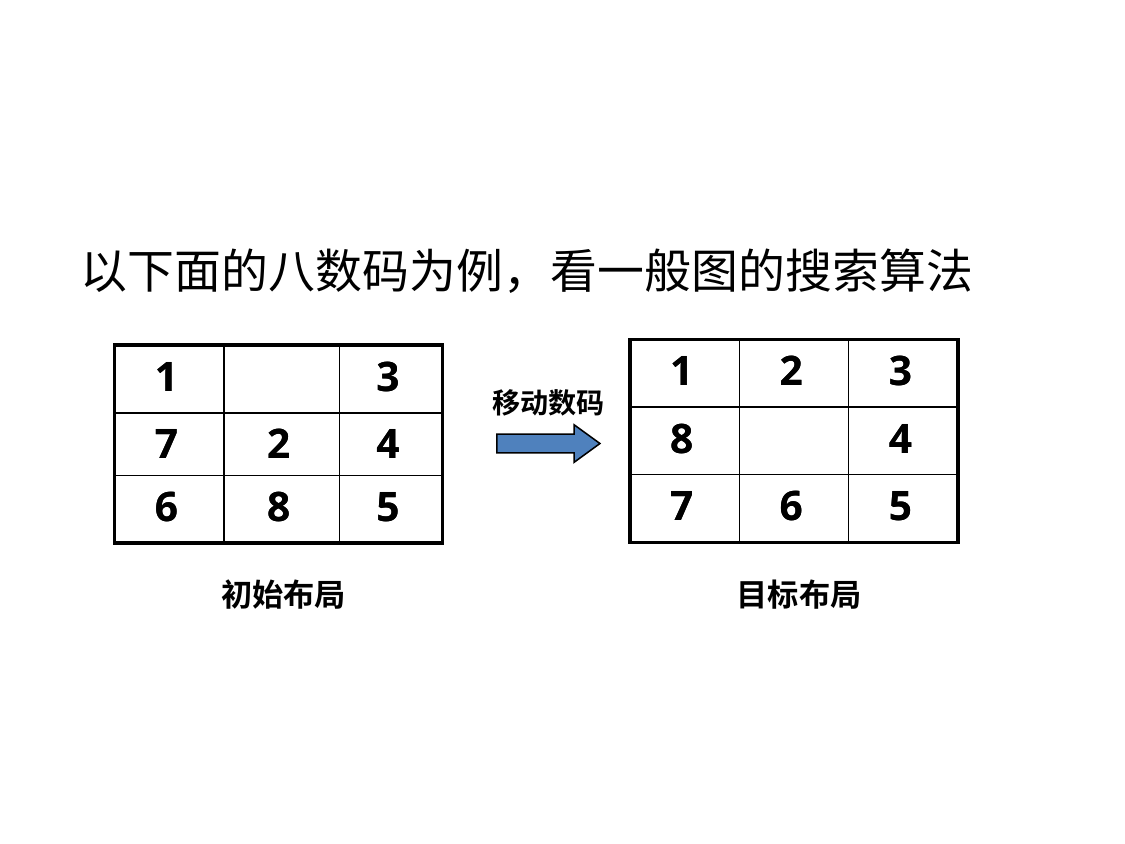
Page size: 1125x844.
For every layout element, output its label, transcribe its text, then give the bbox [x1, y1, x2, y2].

picture [627, 337, 962, 546]
picture [112, 343, 447, 547]
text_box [477, 377, 622, 463]
text_box 初始布局 [206, 568, 375, 621]
text_box 以下面的八数码为例，看一般图的搜索算法 [65, 234, 1050, 338]
text_box 目标布局 [721, 568, 891, 621]
